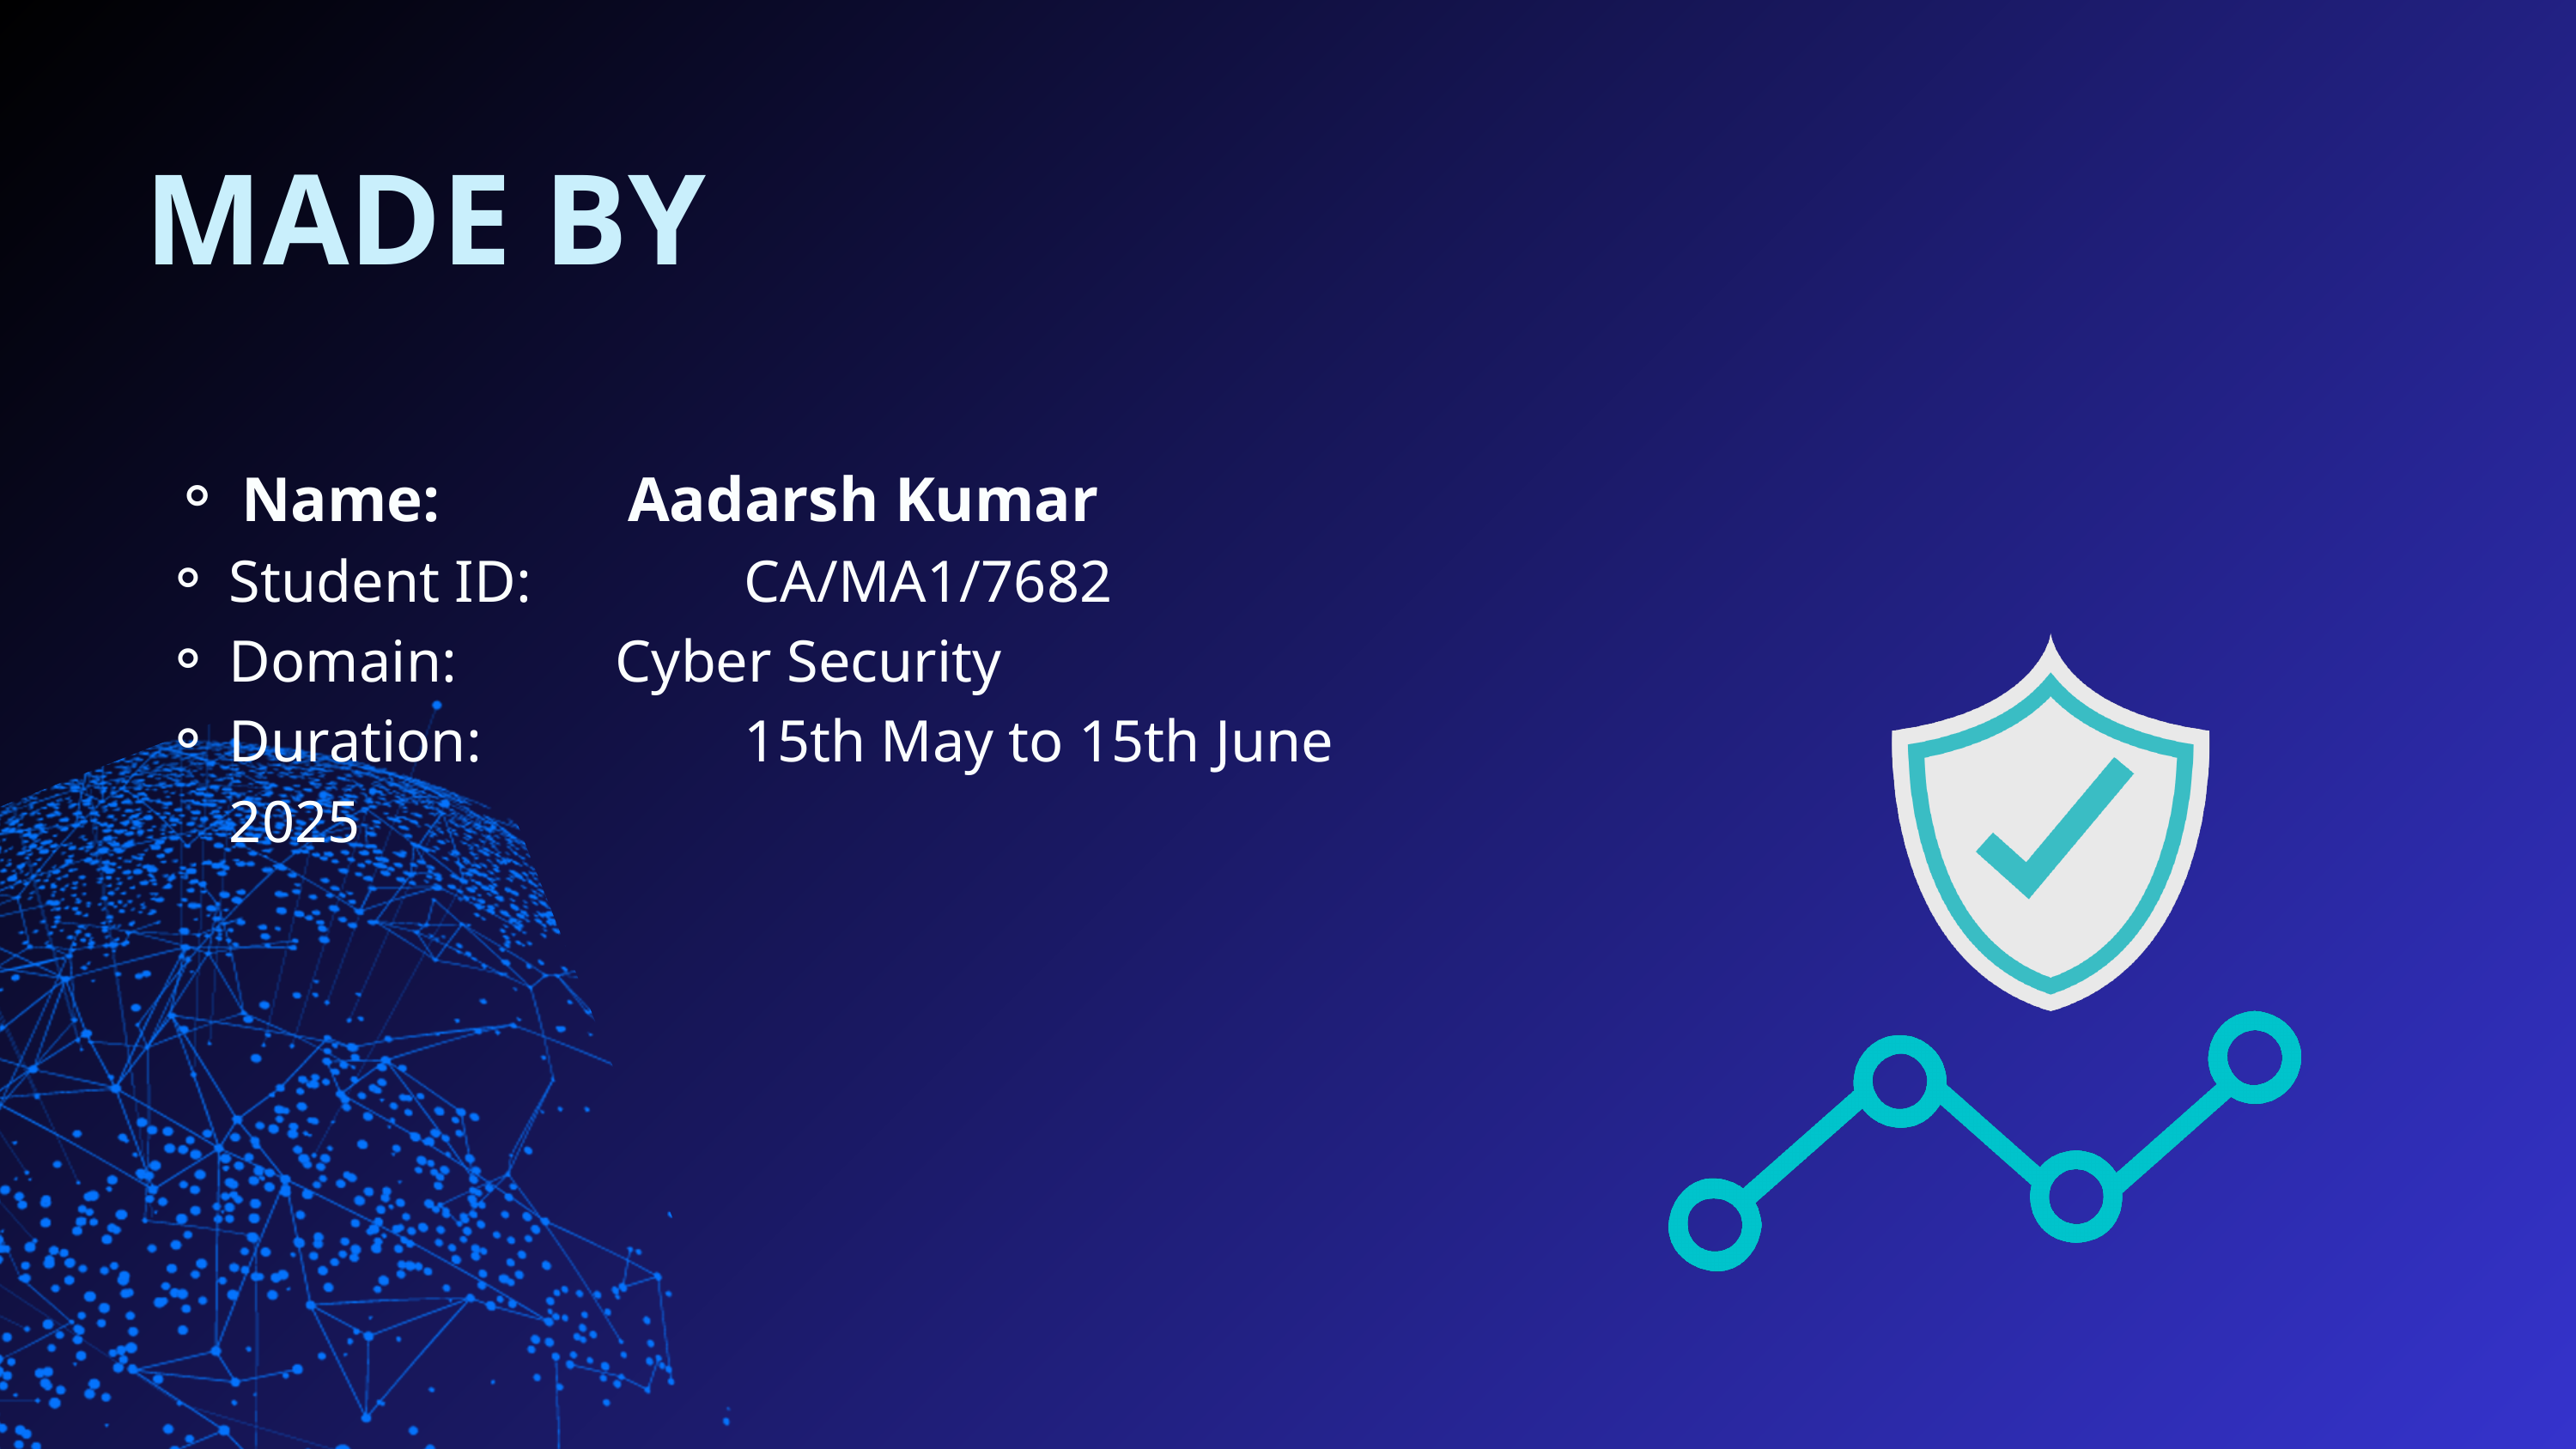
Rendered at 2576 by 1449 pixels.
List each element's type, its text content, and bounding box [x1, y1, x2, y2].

text_box [1878, 633, 2223, 1010]
text_box Name: Aadarsh Kumar Student ID: CA/MA1/7682 Domain: Cyber Security Duration: 15th May to 15th June 2025 [34, 447, 1477, 854]
text_box MADE BY [144, 155, 1879, 290]
text_box [0, 792, 764, 1449]
text_box [1667, 1010, 2302, 1273]
